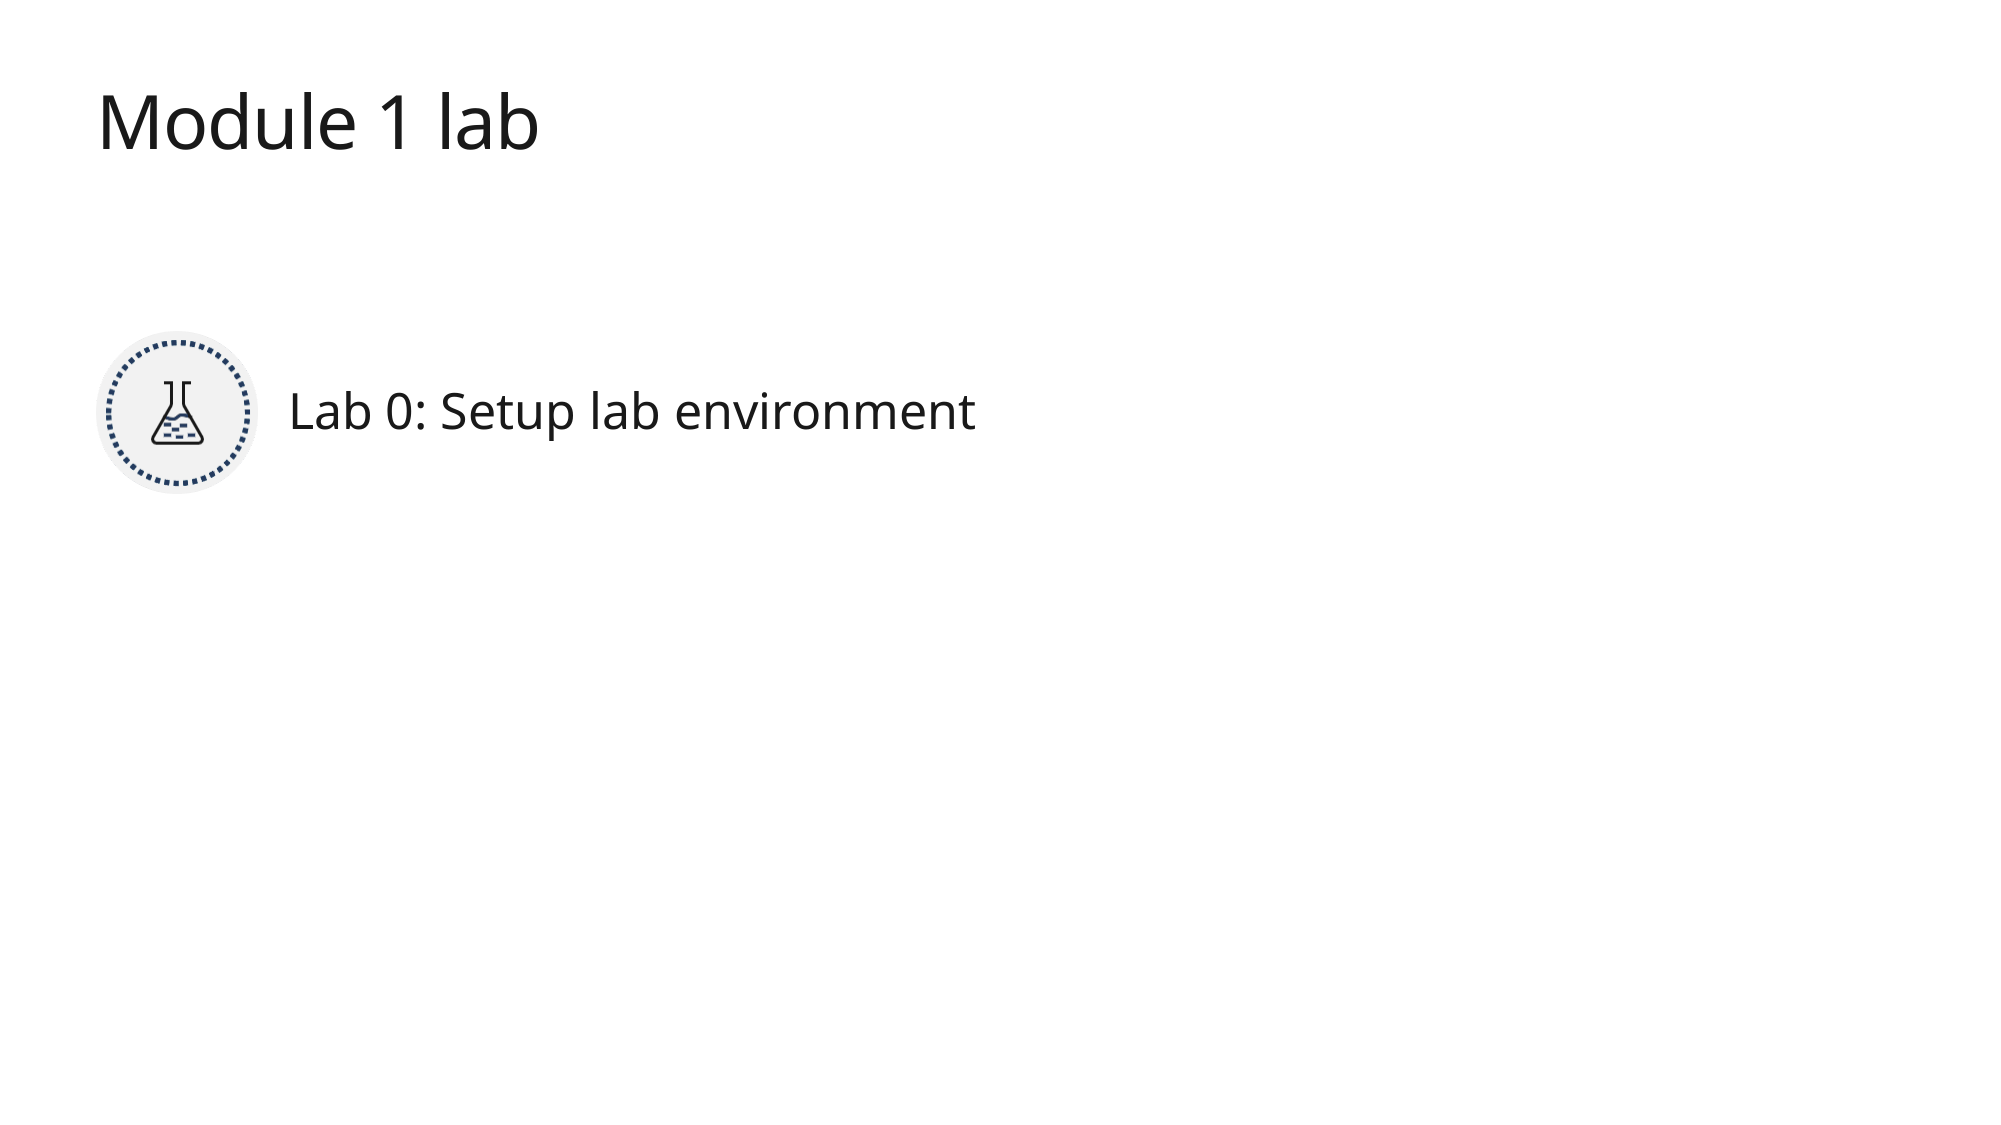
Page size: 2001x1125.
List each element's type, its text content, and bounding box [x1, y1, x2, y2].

text_box Lab 0: Setup lab environment [288, 379, 1100, 440]
title Module 1 lab [96, 75, 1904, 166]
picture [95, 331, 259, 494]
